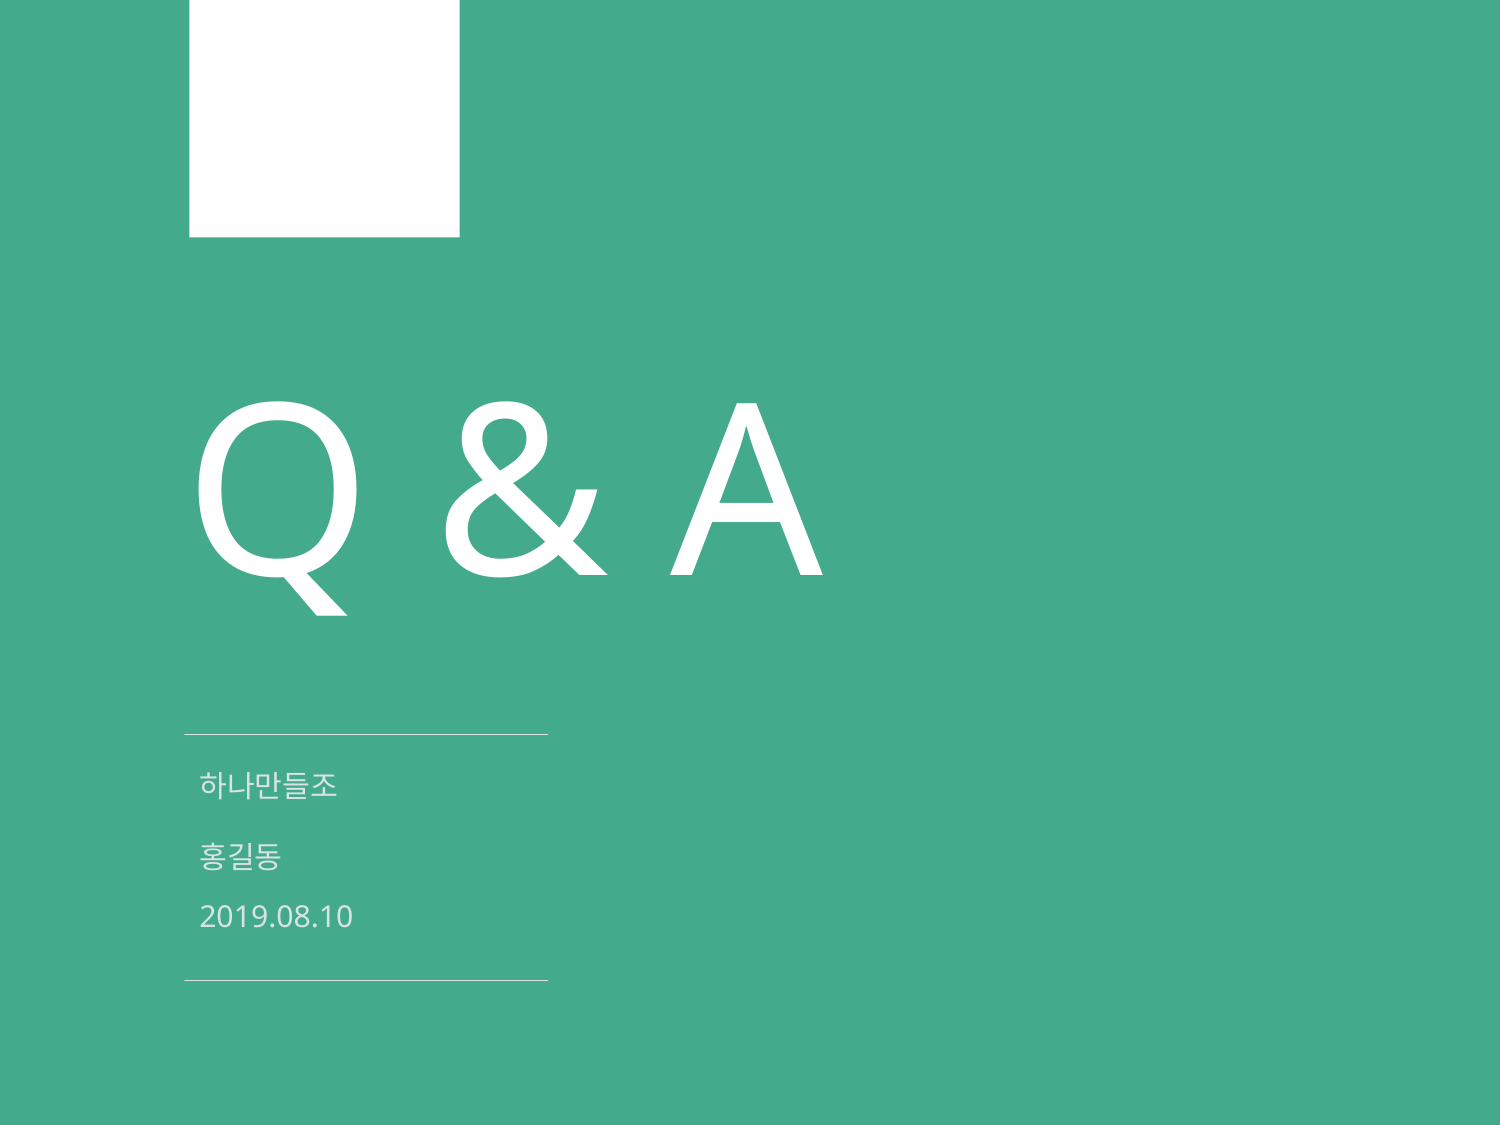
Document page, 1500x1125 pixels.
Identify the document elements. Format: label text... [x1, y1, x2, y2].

list 2019.08.10 [184, 893, 549, 954]
subtitle 하나만들조 [184, 763, 549, 823]
list Q & A [169, 361, 1226, 669]
list 홍길동 [184, 828, 548, 888]
